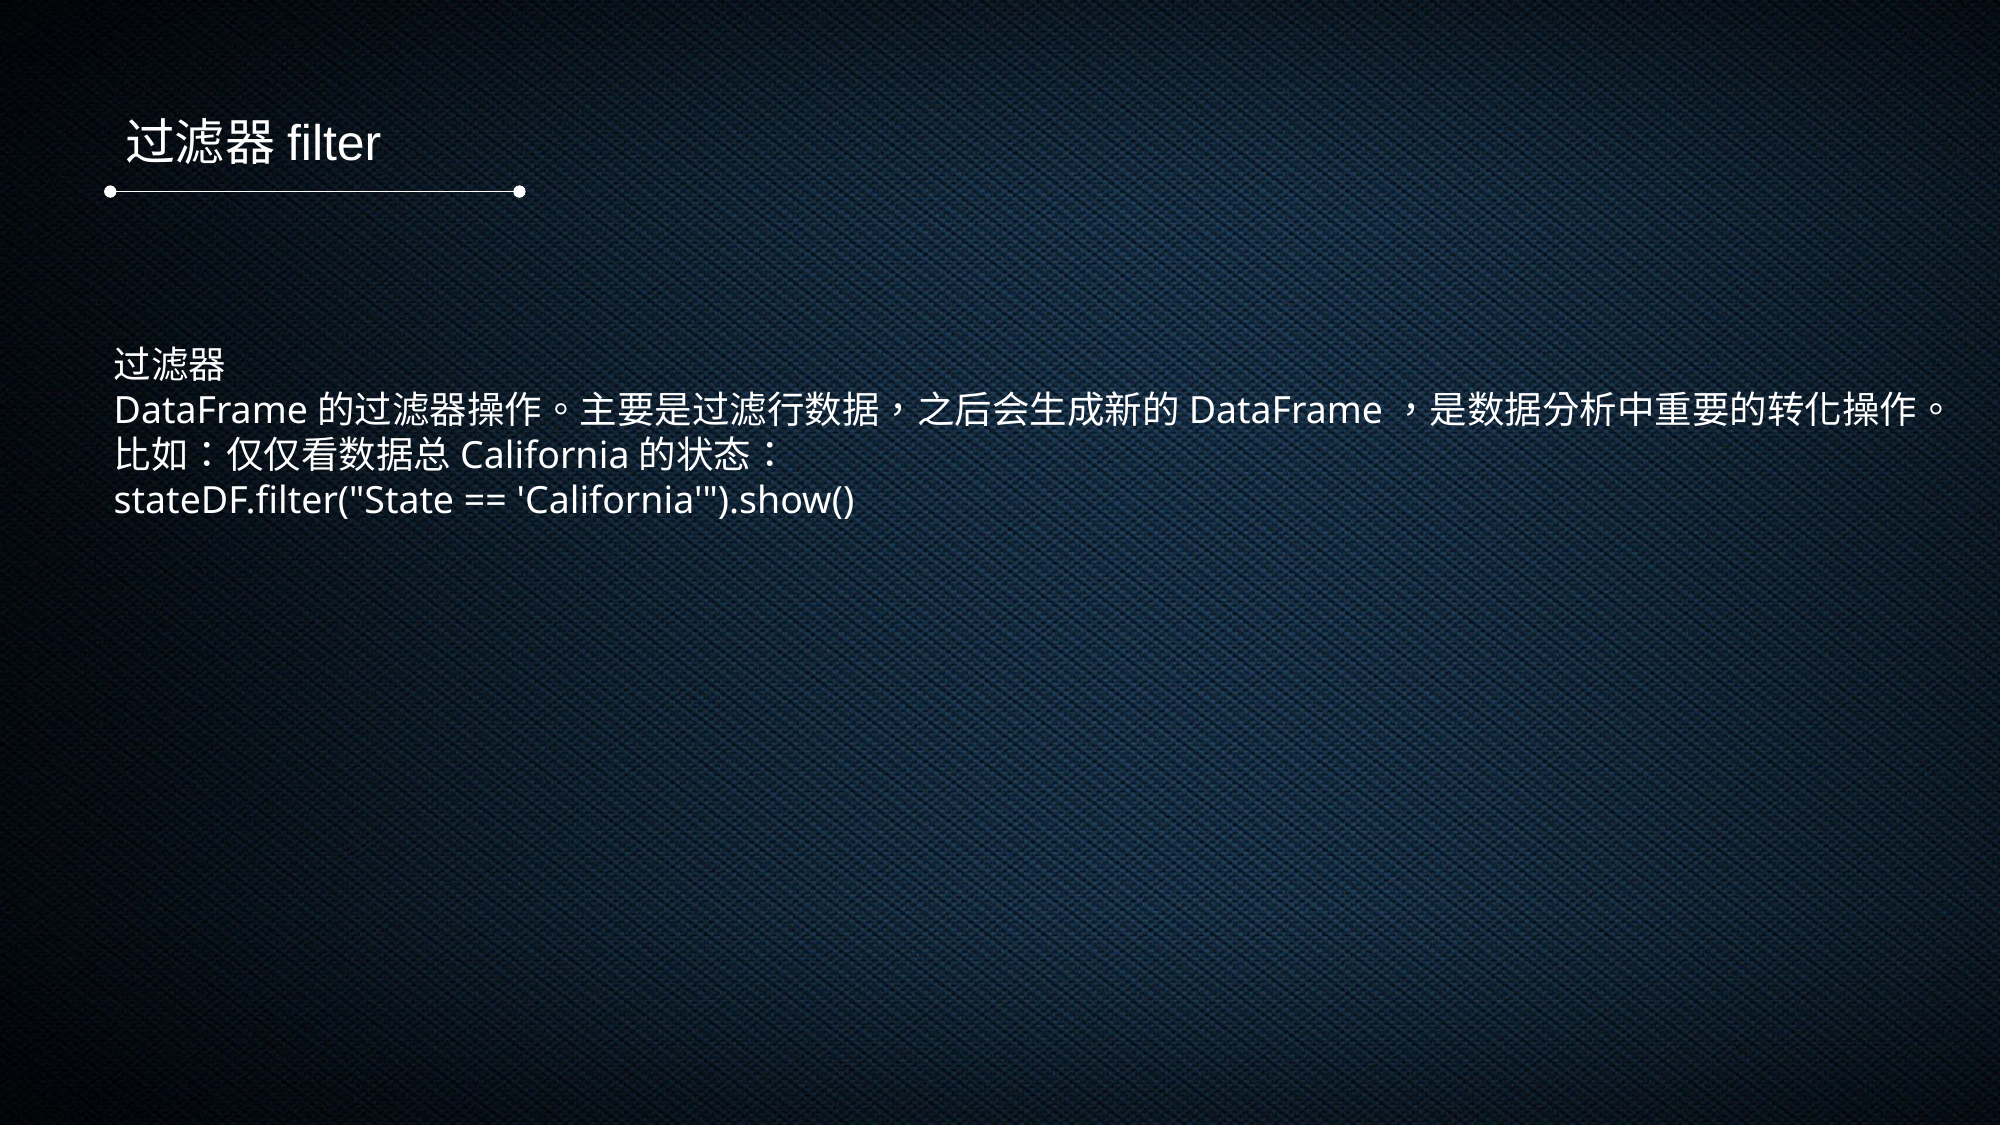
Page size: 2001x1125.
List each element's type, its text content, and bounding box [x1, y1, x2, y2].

picture [0, 0, 2000, 1125]
text_box 过滤器 DataFrame的过滤器操作。主要是过滤行数据，之后会生成新的DataFrame，是数据分析中重要的转化操作。 比如：仅仅看数据总California的状态： stateDF.filter("State == 'California'").show() [98, 334, 1970, 529]
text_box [110, 103, 825, 192]
